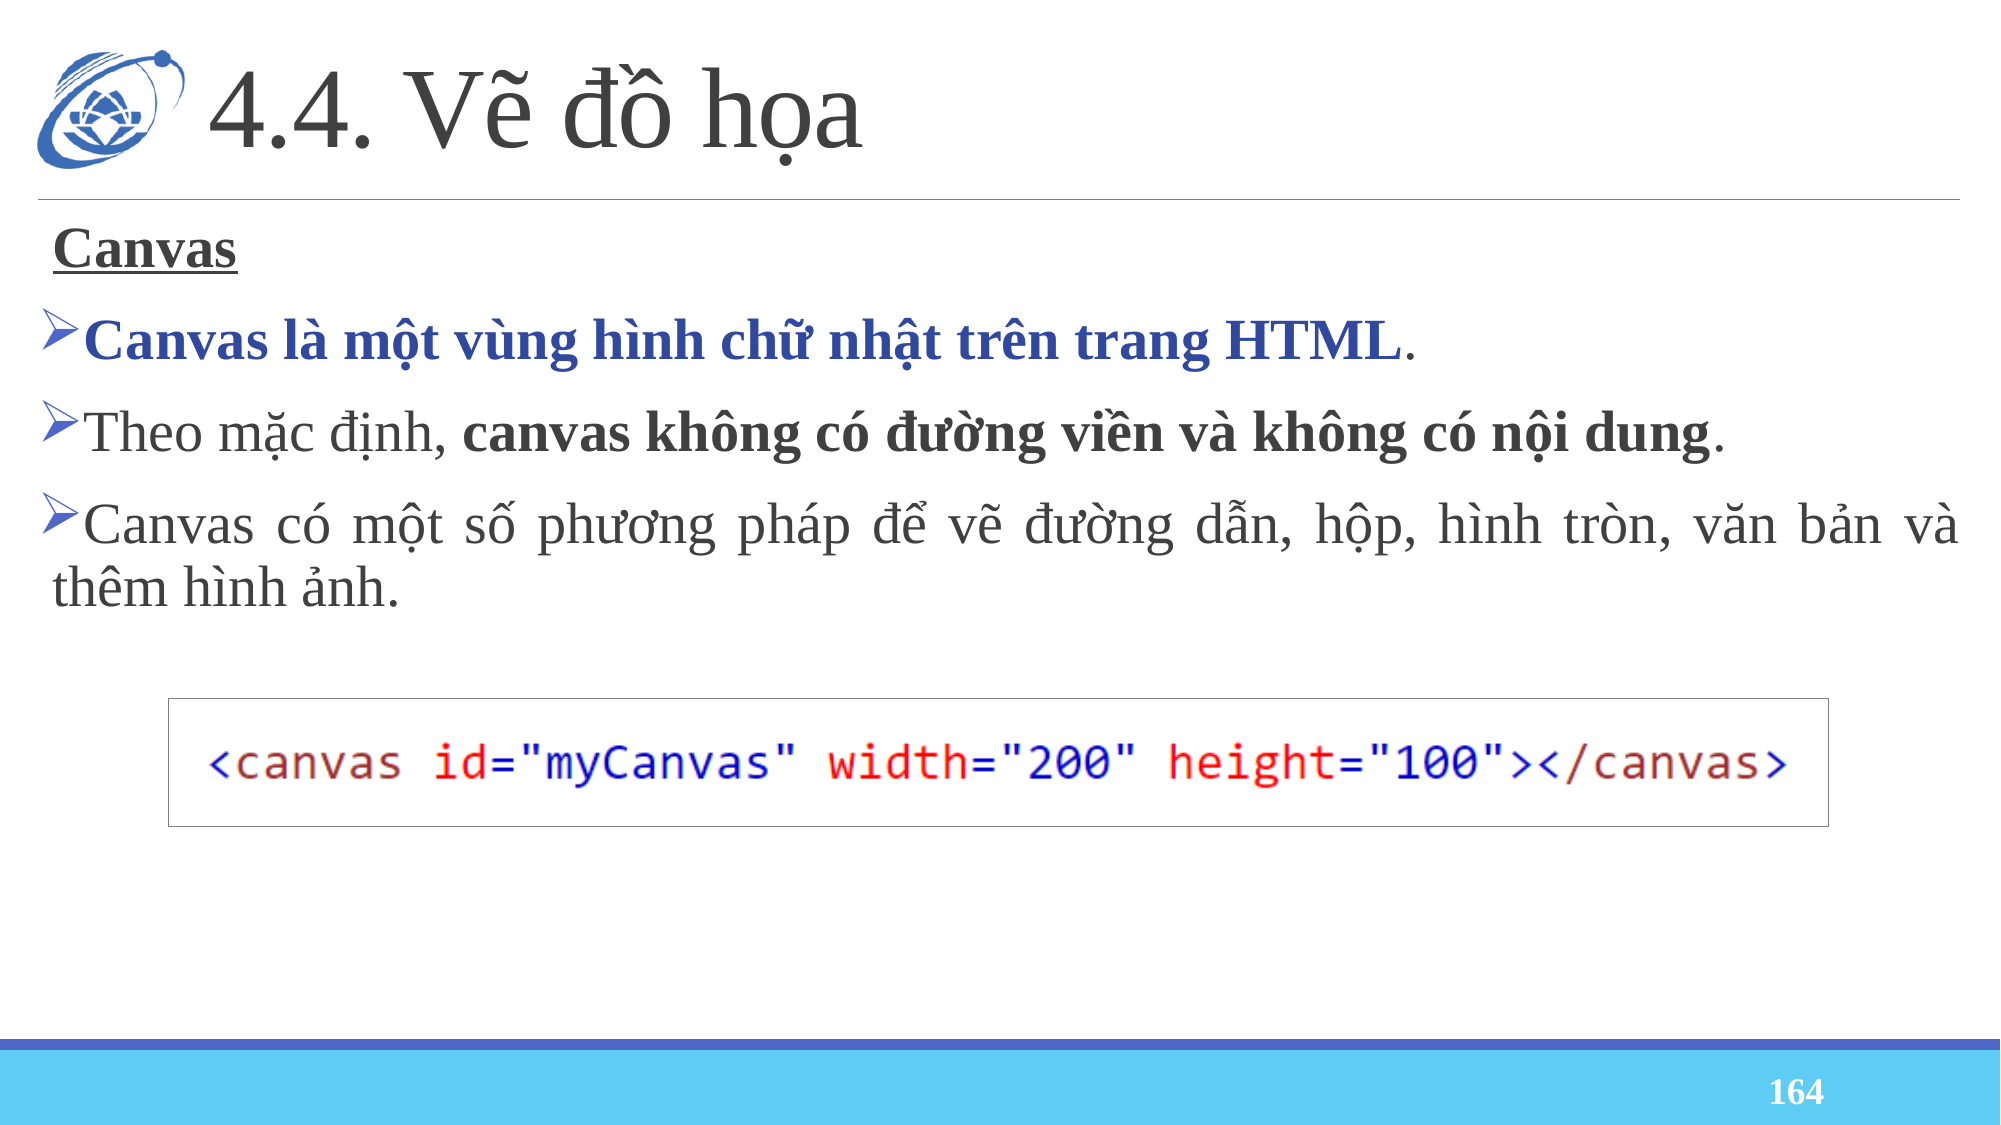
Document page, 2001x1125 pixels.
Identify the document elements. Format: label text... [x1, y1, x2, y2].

picture [168, 697, 1830, 828]
list Canvas Canvas là một vùng hình chữ nhật trên trang HTML. Theo mặc định, canvas không có đường viền và không có nội dung. Canvas có một số phương pháp để vẽ đường dẫn, hộp, hình tròn, văn bản và thêm hình ảnh. [37, 209, 1961, 1011]
slide_number 164 [1624, 1059, 1840, 1120]
picture [37, 34, 185, 183]
title 4.4. Vẽ đồ họa [193, 47, 1961, 192]
